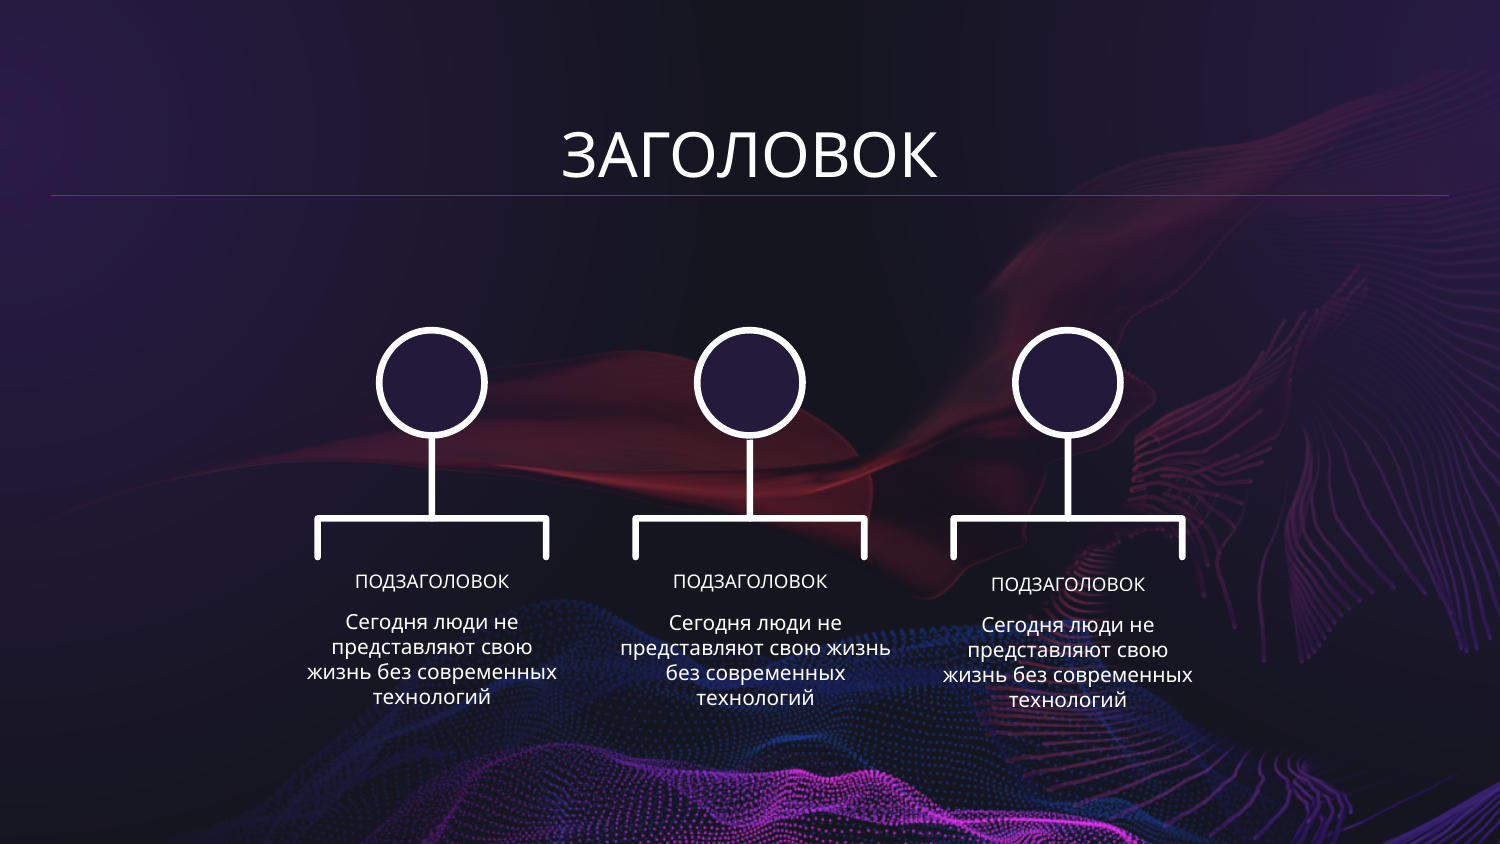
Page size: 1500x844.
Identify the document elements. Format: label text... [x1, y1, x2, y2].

title ПОДЗАГОЛОВОК [261, 555, 603, 607]
text_box [1064, 439, 1072, 522]
text_box [375, 326, 488, 439]
title ПОДЗАГОЛОВОК [603, 555, 897, 607]
text_box [314, 515, 430, 561]
text_box [1070, 515, 1186, 561]
text_box [1012, 326, 1124, 439]
title ЗАГОЛОВОК [51, 105, 1449, 195]
title ПОДЗАГОЛОВОК [897, 555, 1239, 611]
text_box [746, 440, 754, 522]
title ЗАГОЛОВОК [51, 202, 1449, 206]
text_box [428, 439, 436, 522]
text_box [950, 515, 1066, 561]
text_box [632, 515, 748, 561]
text_box [693, 326, 806, 439]
text_box [383, 334, 481, 432]
subtitle Сегодня люди не представляют свою жизнь без современных технологий [920, 611, 1216, 722]
text_box [701, 334, 799, 432]
picture [0, 0, 1500, 844]
text_box [1019, 334, 1117, 432]
subtitle Сегодня люди не представляют свою жизнь без современных технологий [602, 607, 909, 722]
subtitle Сегодня люди не представляют свою жизнь без современных технологий [284, 607, 580, 722]
text_box [434, 515, 550, 561]
text_box [752, 515, 868, 561]
